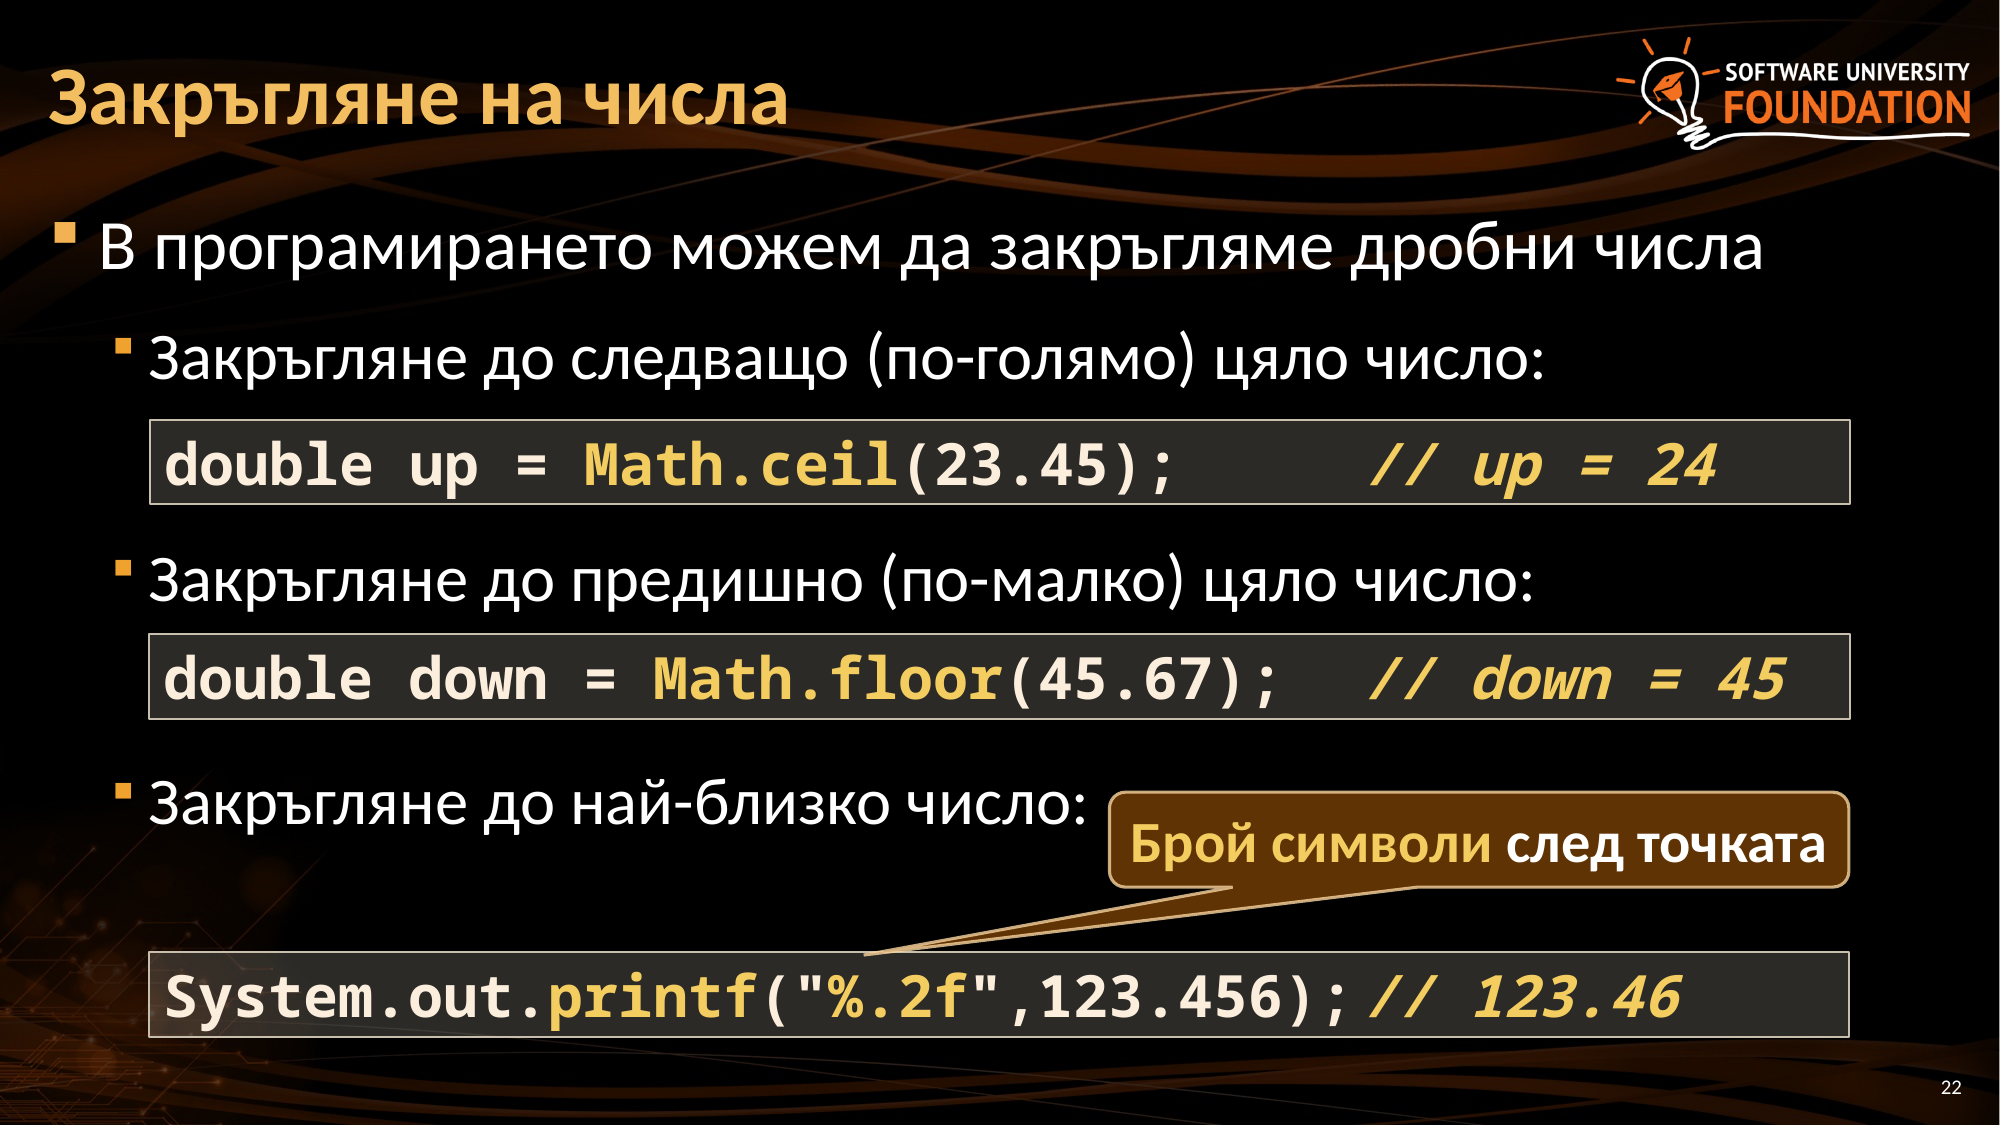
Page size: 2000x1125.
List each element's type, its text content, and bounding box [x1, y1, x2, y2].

text_box System.out.printf("%.2f",123.456); // 123.46 [148, 951, 1849, 1037]
text_box double up = Math.ceil(23.45); // up = 24 [149, 419, 1850, 505]
text_box Брой символи след точката [863, 791, 1850, 957]
picture [0, 0, 2000, 1125]
title Закръгляне на числа [30, 6, 1602, 189]
text_box double down = Math.floor(45.67); // down = 45 [148, 634, 1850, 719]
list В програмирането можем да закръгляме дробни числа Закръгляне до следващо (по-голямо) цяло число: Закръгляне до предишно (по-малко) цяло число: Закръгляне до най-близко число: [31, 188, 1968, 1103]
